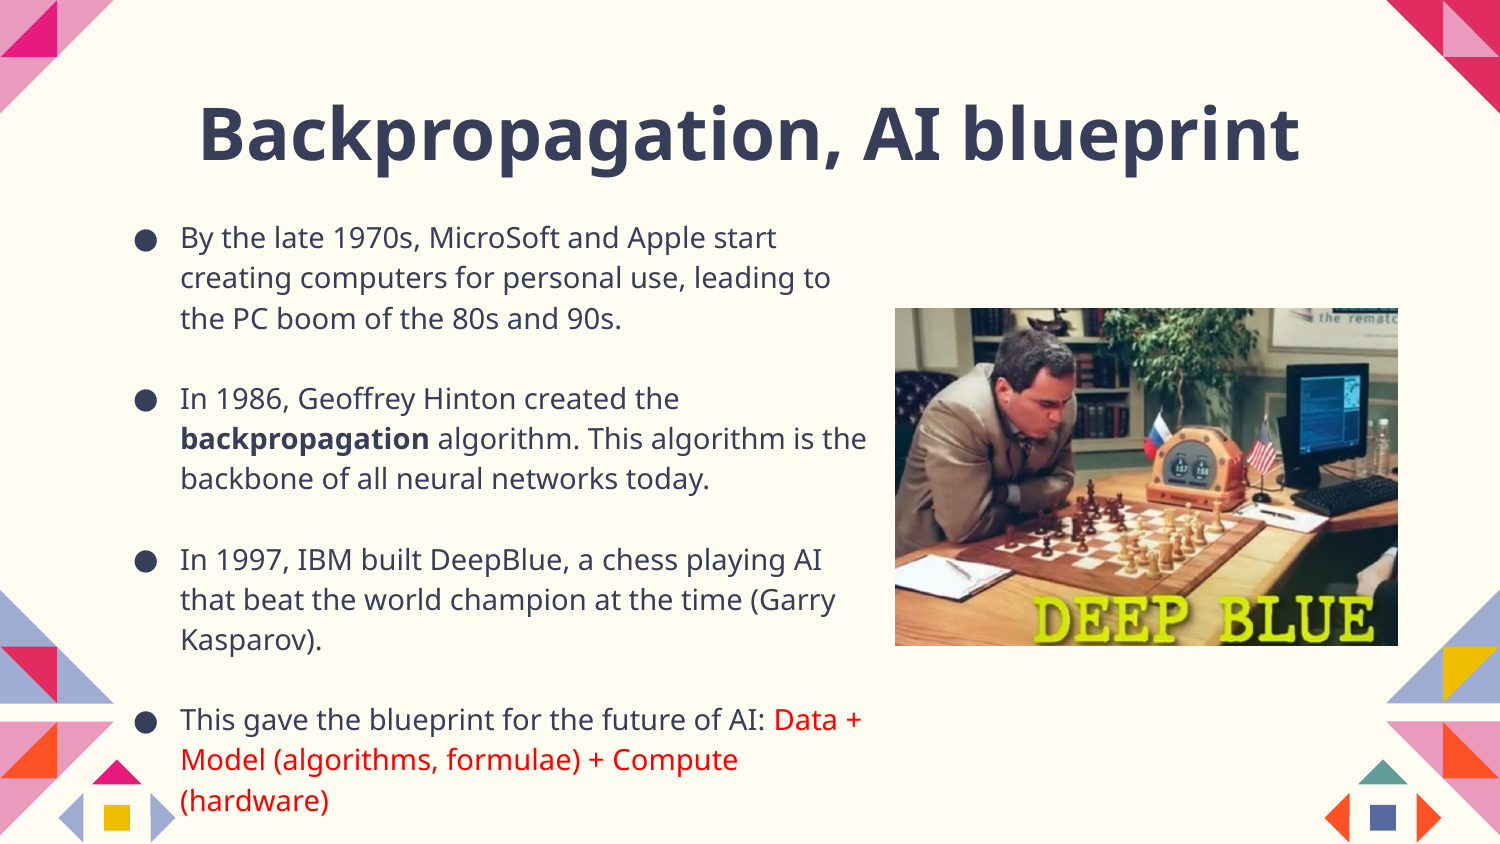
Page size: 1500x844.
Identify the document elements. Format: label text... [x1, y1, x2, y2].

picture [894, 308, 1398, 647]
list By the late 1970s, MicroSoft and Apple start creating computers for personal use, leading to the PC boom of the 80s and 90s. In 1986, Geoffrey Hinton created the backpropagation algorithm. This algorithm is the backbone of all neural networks today. In 1997, IBM built DeepBlue, a chess playing AI that beat the world champion at the time (Garry Kasparov). This gave the blueprint for the future of AI: Data + Model (algorithms, formulae) + Compute (hardware) [118, 199, 896, 254]
title Backpropagation, AI blueprint [82, 72, 1418, 167]
